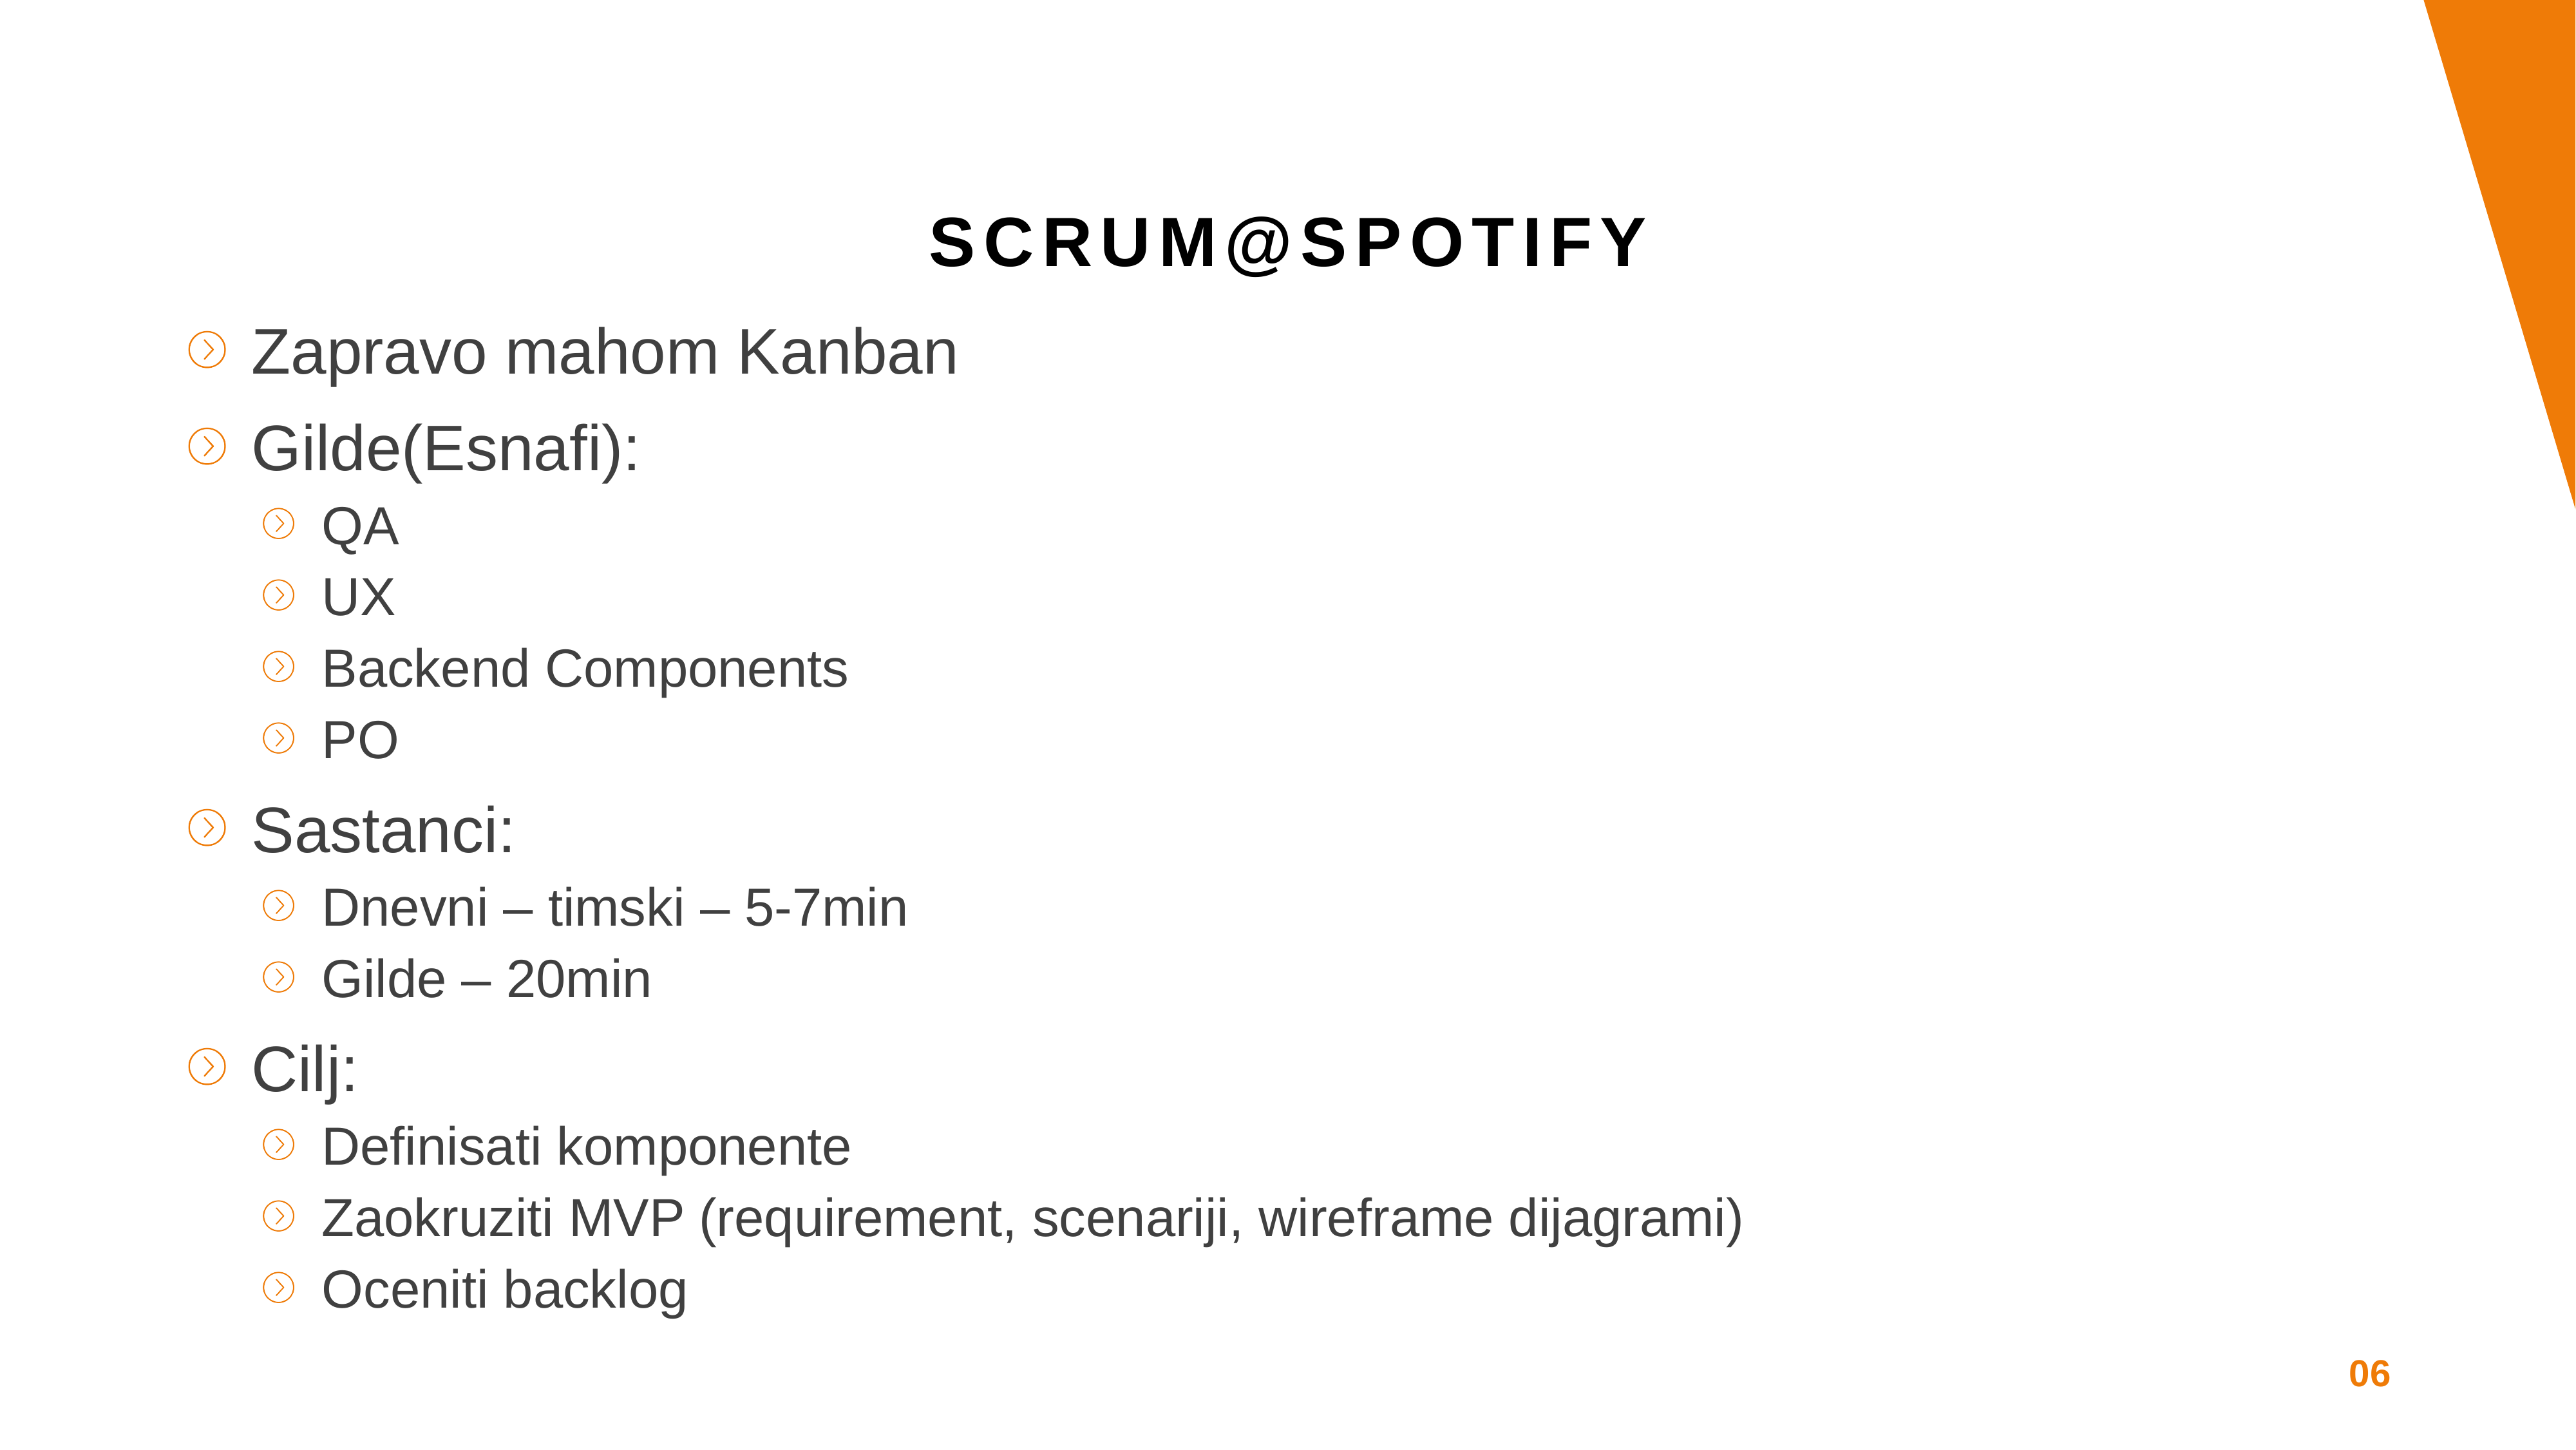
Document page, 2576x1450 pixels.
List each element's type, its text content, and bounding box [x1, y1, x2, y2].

picture [255, 644, 302, 689]
picture [179, 419, 235, 473]
picture [255, 501, 302, 546]
picture [255, 1121, 302, 1167]
picture [179, 800, 235, 855]
picture [179, 322, 235, 377]
picture [255, 954, 302, 1000]
list Zapravo mahom Kanban Gilde(Esnafi): QA UX Backend Components PO Sastanci: Dnevni – timski – 5-7min Gilde – 20min Cilj: Definisati komponente Zaokruziti MVP (requirement, scenariji, wireframe dijagrami) Oceniti backlog [169, 314, 2231, 1288]
picture [255, 1193, 302, 1239]
picture [255, 1264, 302, 1310]
picture [255, 882, 302, 928]
picture [255, 715, 302, 761]
picture [179, 1039, 235, 1094]
picture [255, 572, 302, 618]
list SCRUM@SPOTIFY [515, 192, 2063, 305]
